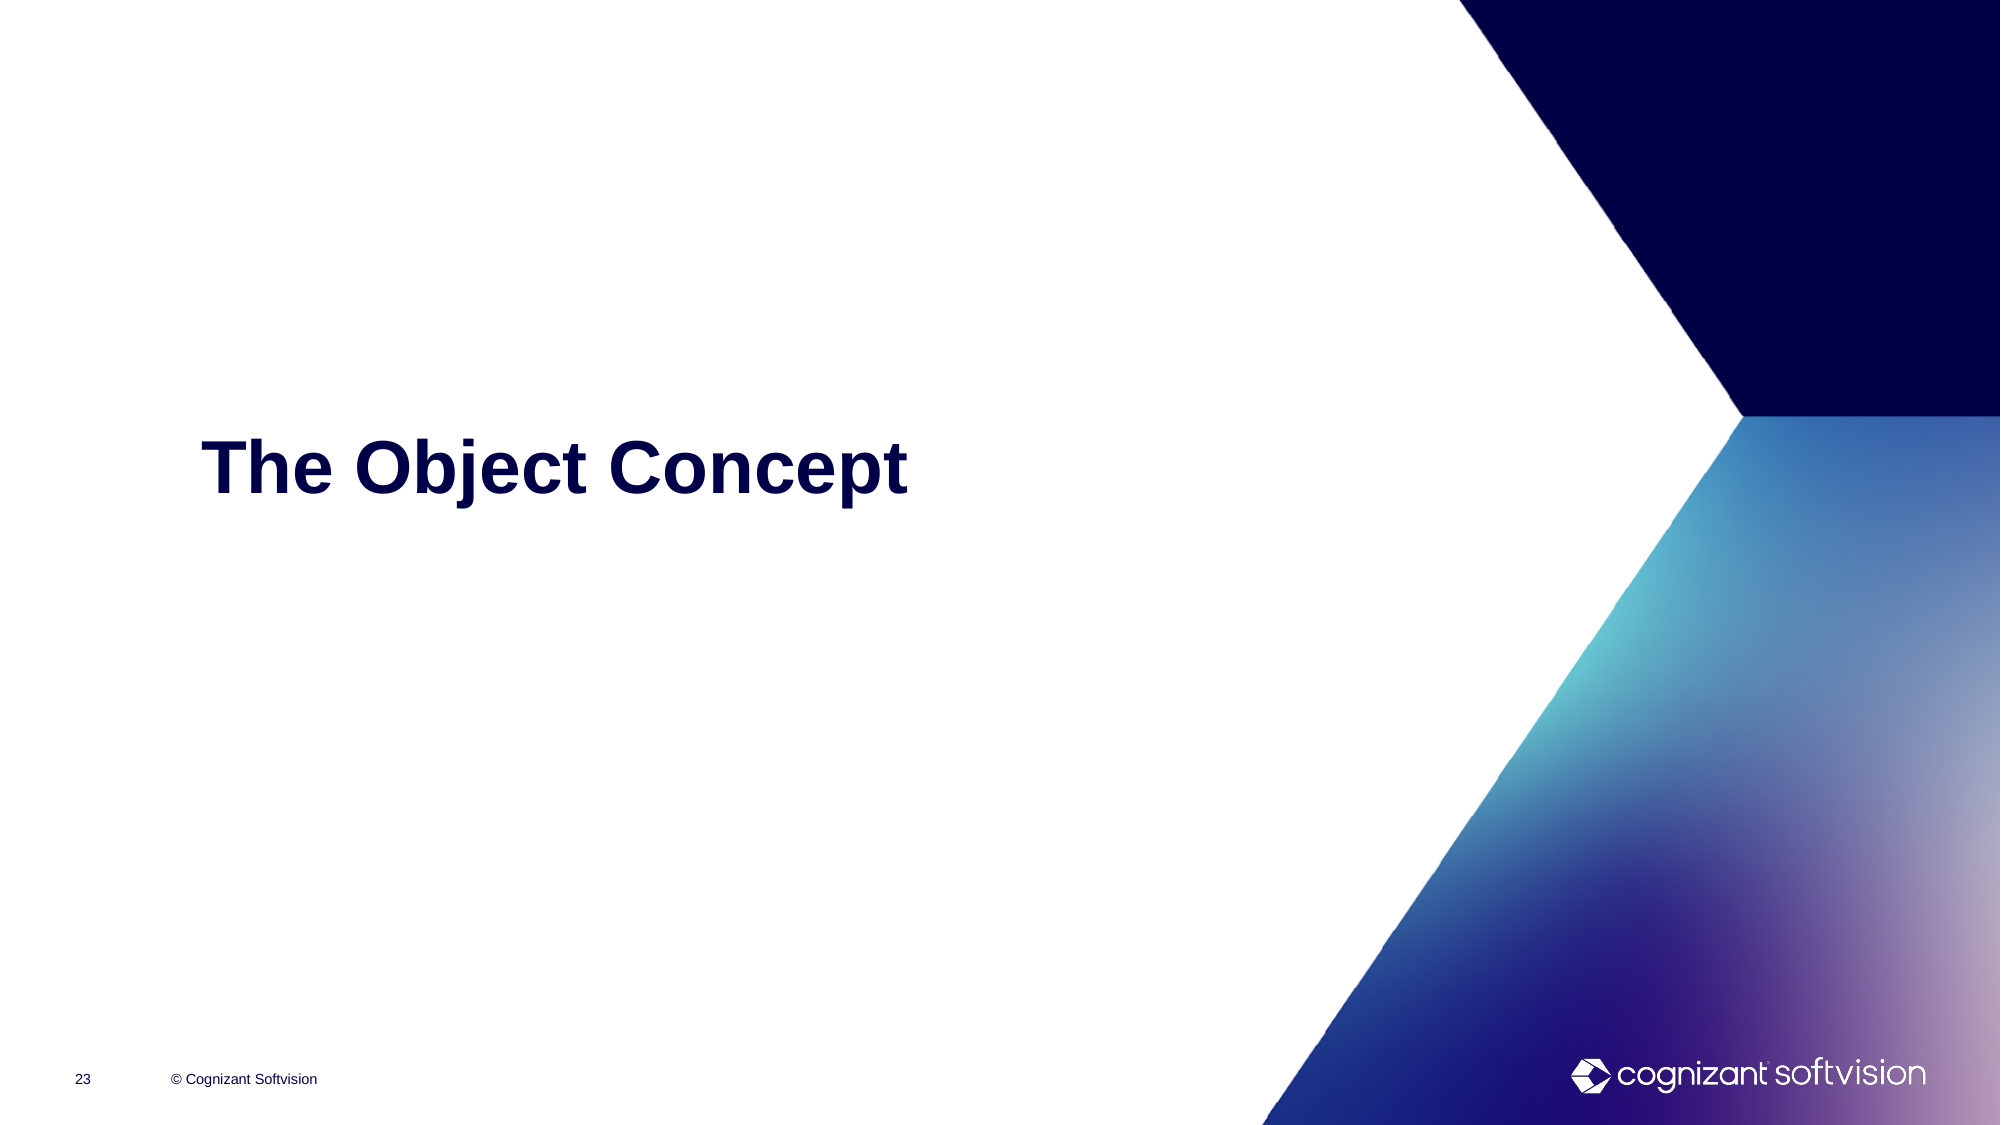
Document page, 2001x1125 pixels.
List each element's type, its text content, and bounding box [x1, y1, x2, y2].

footer © Cognizant Softvision [171, 1027, 368, 1088]
slide_number 23 [75, 1027, 133, 1088]
picture [1, 0, 2000, 1125]
title The Object Concept [171, 339, 1287, 588]
